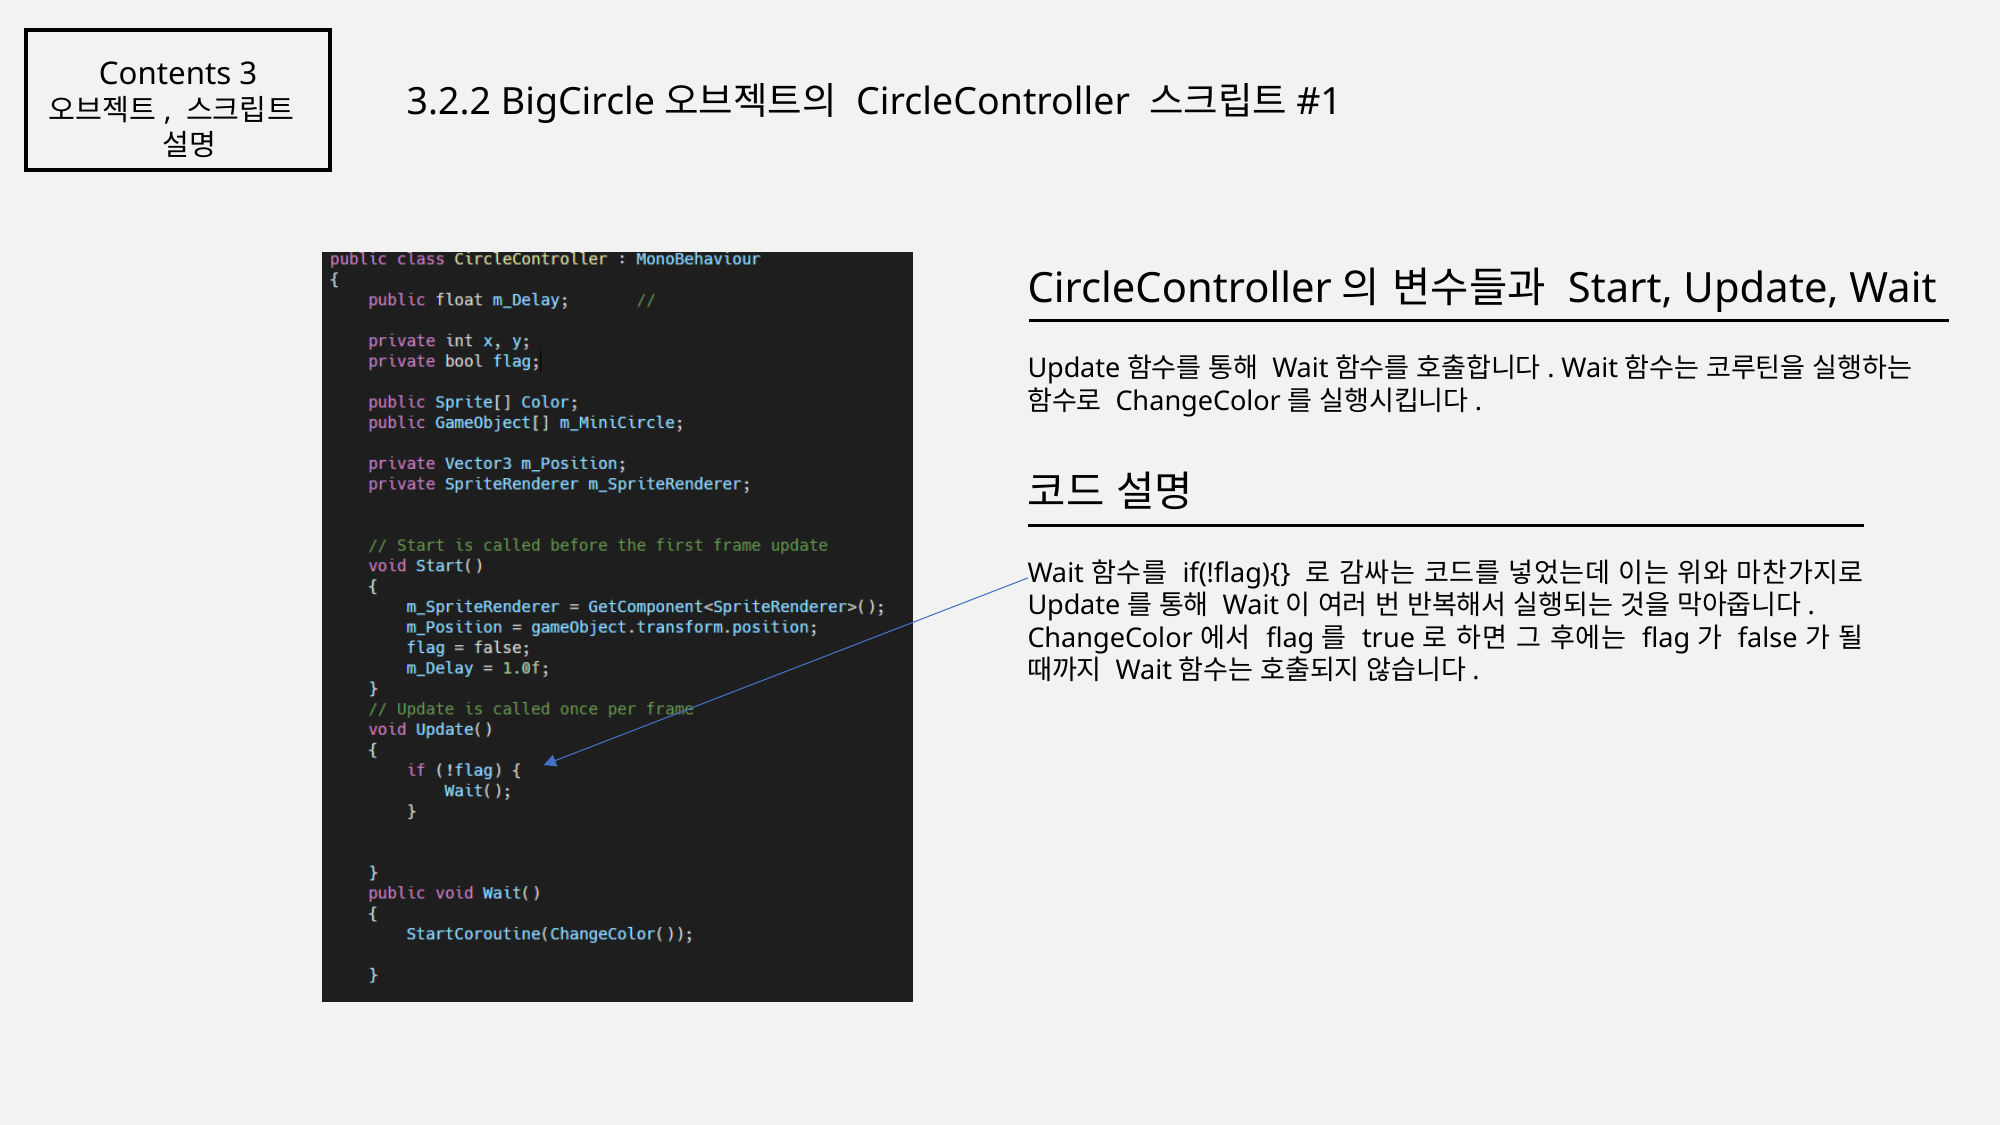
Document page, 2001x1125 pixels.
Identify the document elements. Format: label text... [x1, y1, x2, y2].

picture [322, 252, 913, 1002]
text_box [26, 29, 330, 171]
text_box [543, 577, 1028, 766]
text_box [1012, 457, 1879, 728]
text_box 3.2.2 BigCircle오브젝트의 CircleController 스크립트#1 [391, 69, 2000, 129]
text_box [1012, 252, 1966, 425]
